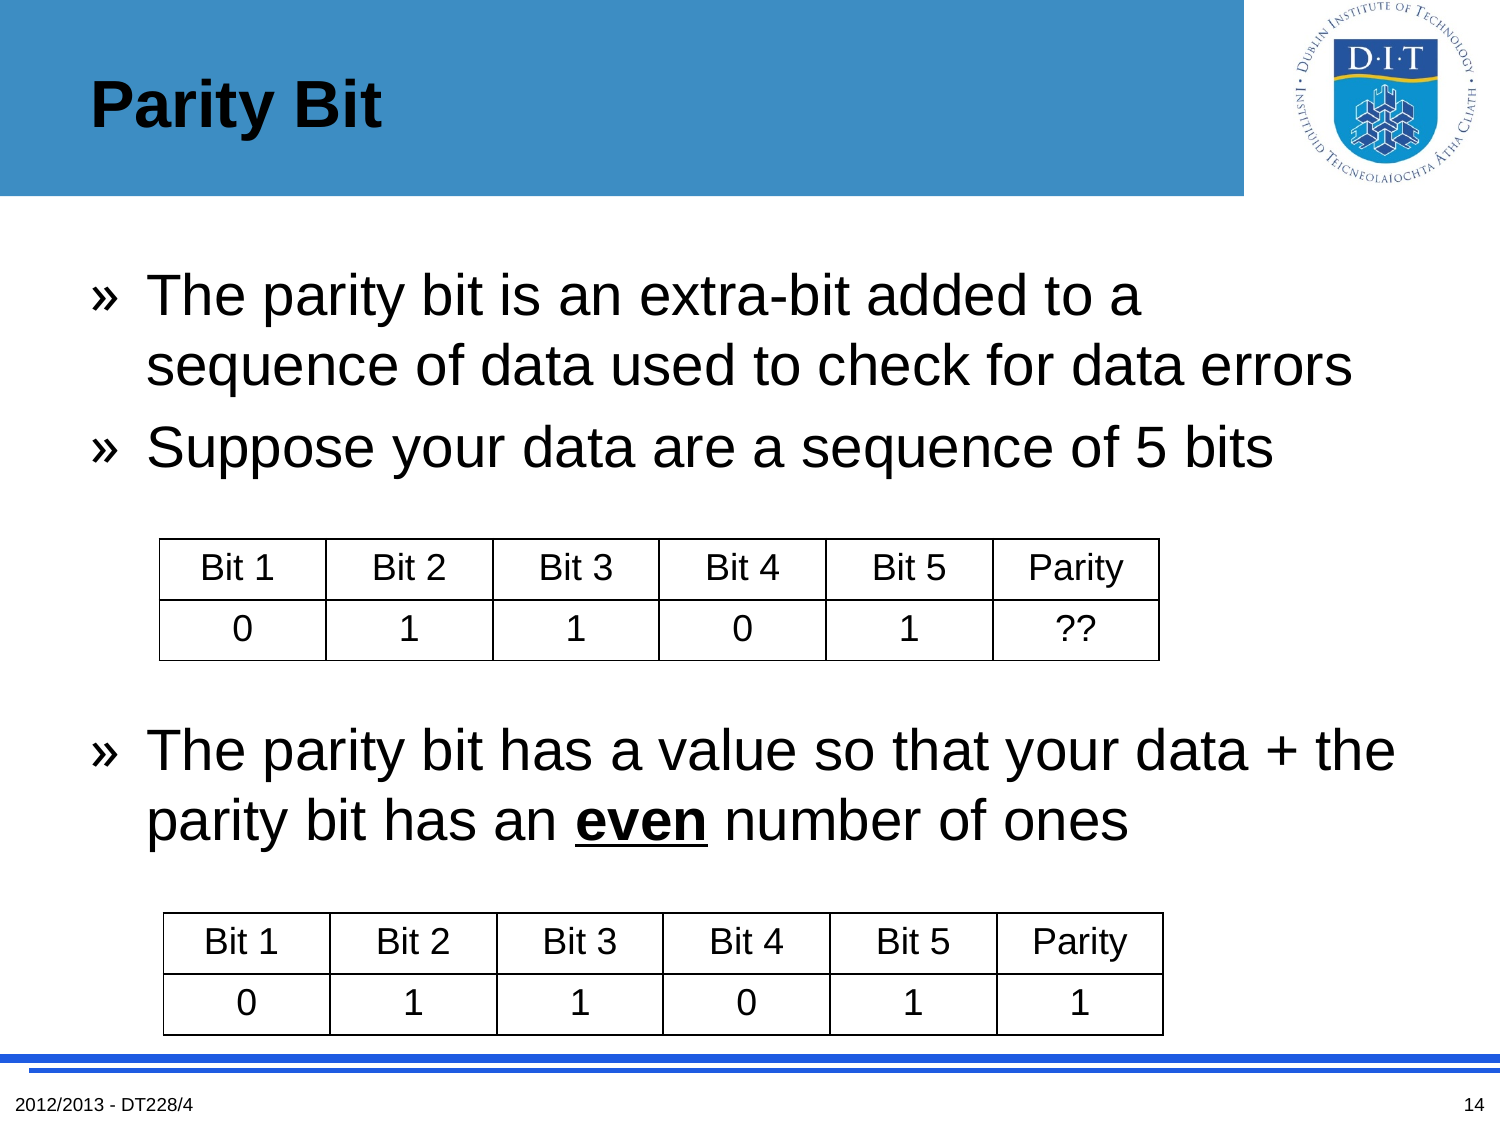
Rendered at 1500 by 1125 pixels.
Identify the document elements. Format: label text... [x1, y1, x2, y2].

table_cell 1 [331, 975, 496, 1034]
table_header Bit 2 [331, 914, 496, 973]
table_cell 1 [327, 601, 492, 660]
picture [1293, 0, 1478, 185]
table_cell 0 [664, 975, 829, 1034]
table_cell 1 [827, 601, 992, 660]
table_header Bit 1 [160, 540, 325, 599]
table_header Bit 2 [327, 540, 492, 599]
table_header Bit 1 [164, 914, 329, 973]
table_cell 0 [164, 975, 329, 1034]
table_cell 1 [998, 975, 1162, 1034]
table_header Bit 4 [660, 540, 825, 599]
table_header Parity [998, 914, 1162, 973]
table_header Bit 3 [494, 540, 658, 599]
table_header Bit 3 [498, 914, 662, 973]
table_cell 1 [498, 975, 662, 1034]
table_cell 1 [831, 975, 996, 1034]
table_cell 1 [494, 601, 658, 660]
table_header Bit 5 [831, 914, 996, 973]
table_cell ?? [994, 601, 1158, 660]
slide_number 2012/2013 - DT228/4 [0, 1084, 351, 1125]
slide_number 14 [1149, 1084, 1500, 1125]
list The parity bit is an extra-bit added to a sequence of data used to check for data errors Suppose your data are a sequence of 5 bits The parity bit has a value so that your data + the parity bit has an even number of ones [74, 249, 1426, 1051]
table_header Bit 5 [827, 540, 992, 599]
title Parity Bit [74, 18, 1105, 182]
table_header Bit 4 [664, 914, 829, 973]
table_cell 0 [660, 601, 825, 660]
table_cell 0 [160, 601, 325, 660]
table_header Parity [994, 540, 1158, 599]
